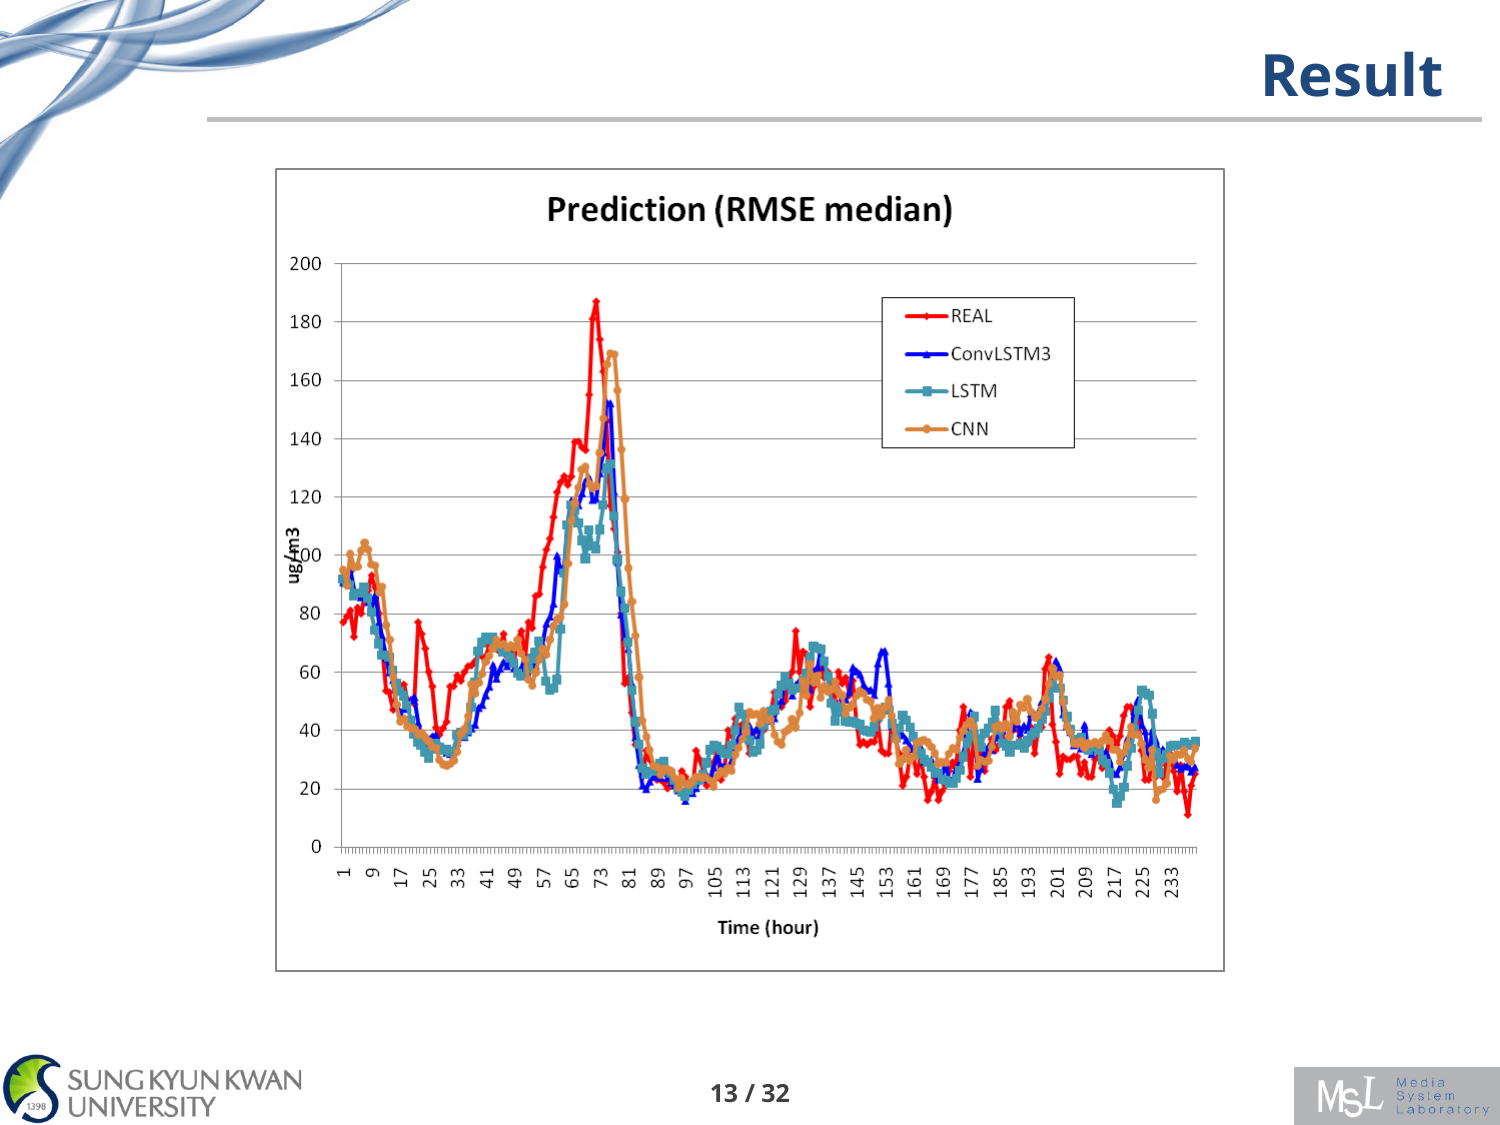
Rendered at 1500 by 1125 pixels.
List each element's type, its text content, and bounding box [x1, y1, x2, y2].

picture [1294, 1067, 1500, 1125]
picture [0, 1052, 303, 1124]
picture [274, 167, 1226, 973]
slide_number 13 / 32 [673, 1070, 827, 1119]
text_box Result [150, 75, 1459, 99]
text_box [0, 0, 1500, 75]
